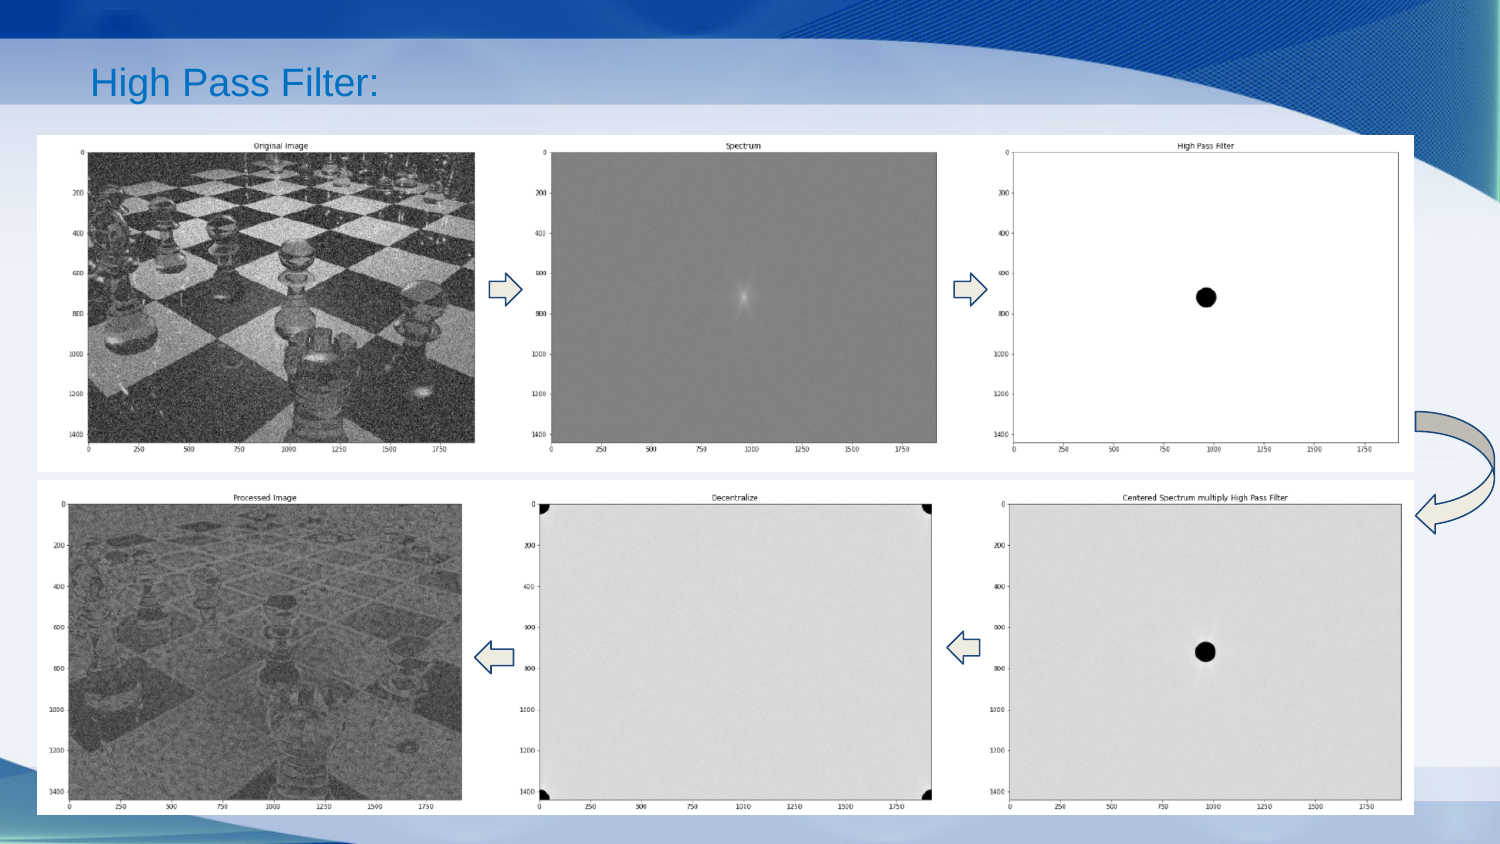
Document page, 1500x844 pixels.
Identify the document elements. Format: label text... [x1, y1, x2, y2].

text_box [1418, 411, 1495, 534]
picture [0, 0, 1500, 844]
title High Pass Filter: [75, 33, 573, 127]
